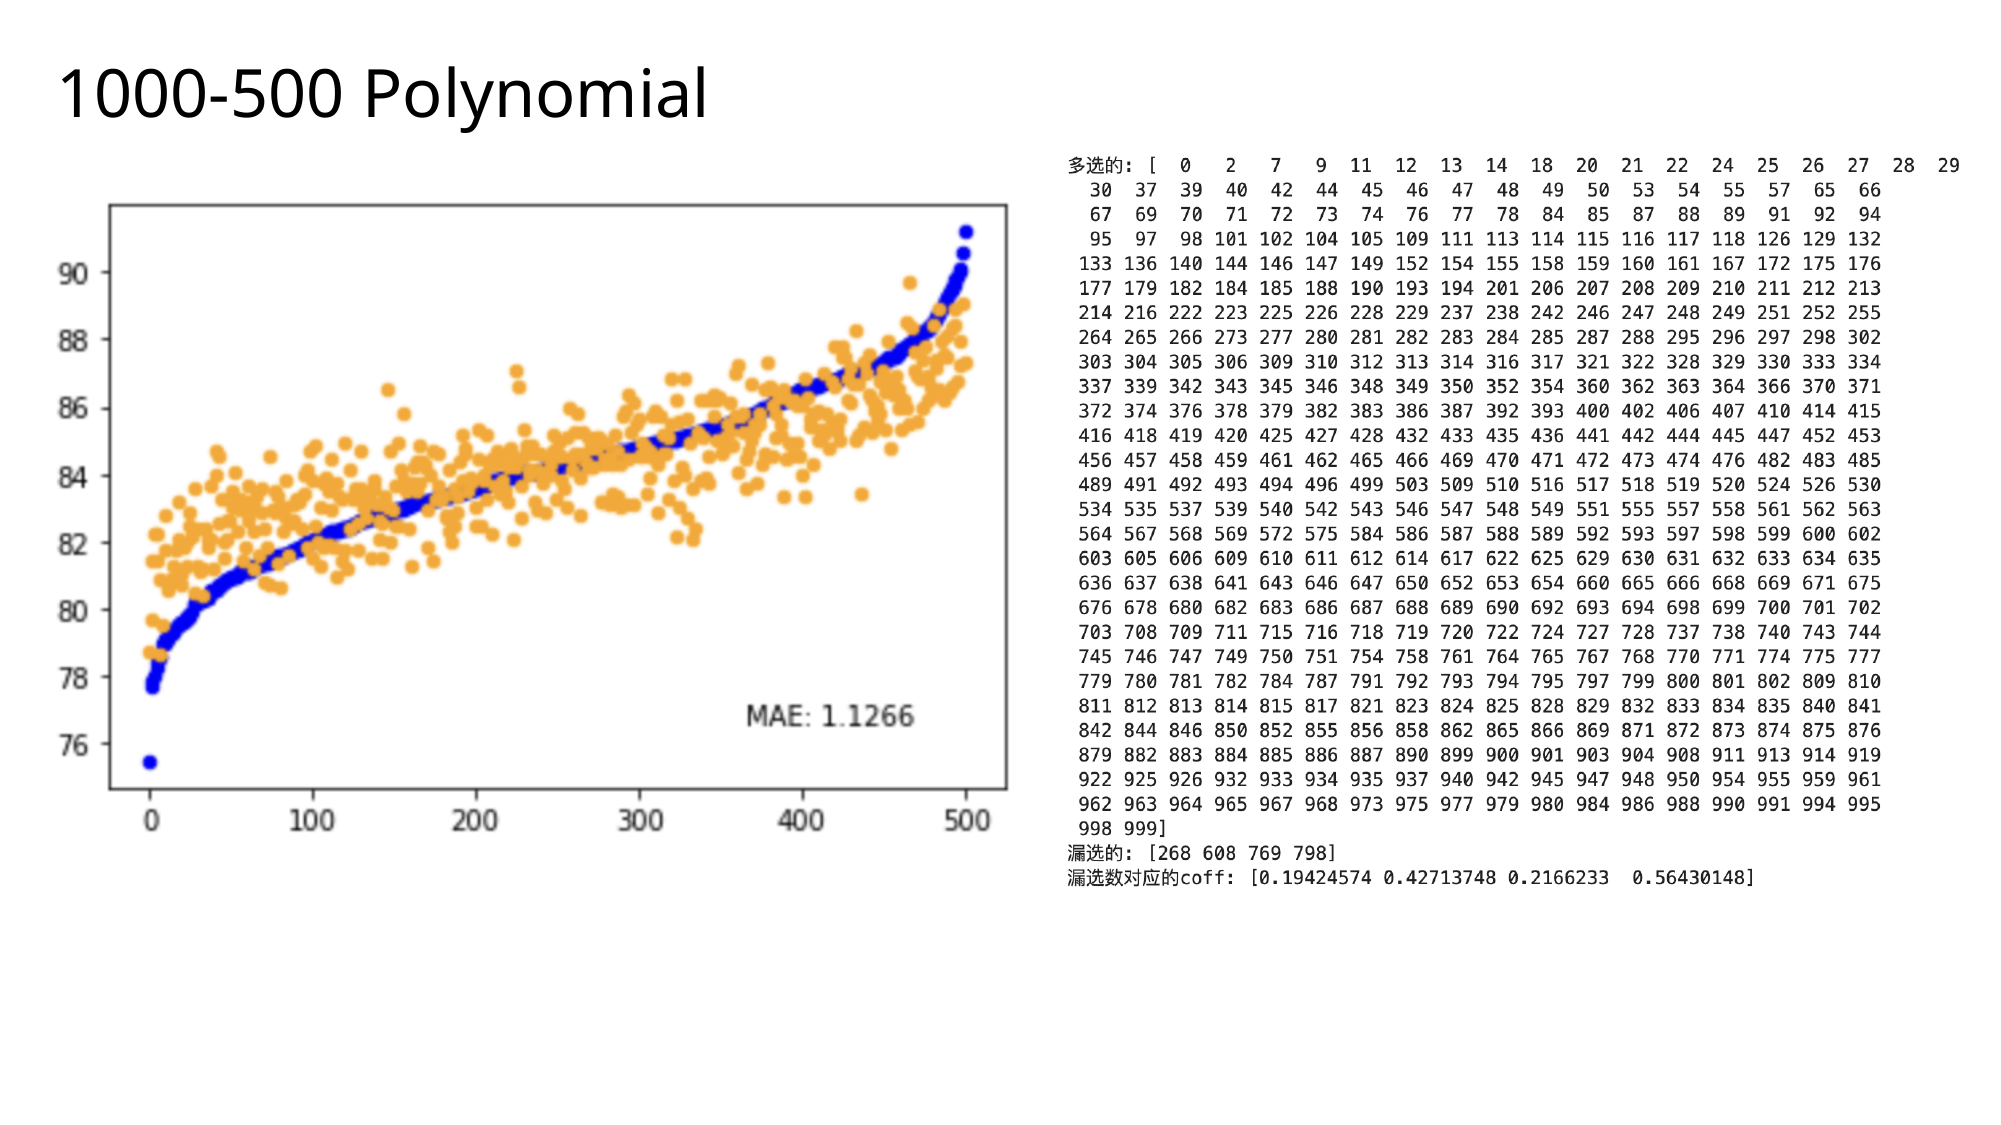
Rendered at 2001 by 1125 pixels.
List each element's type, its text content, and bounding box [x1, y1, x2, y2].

text_box 1000-500 Polynomial [41, 43, 1311, 138]
picture [1058, 147, 1974, 897]
picture [18, 180, 1045, 864]
